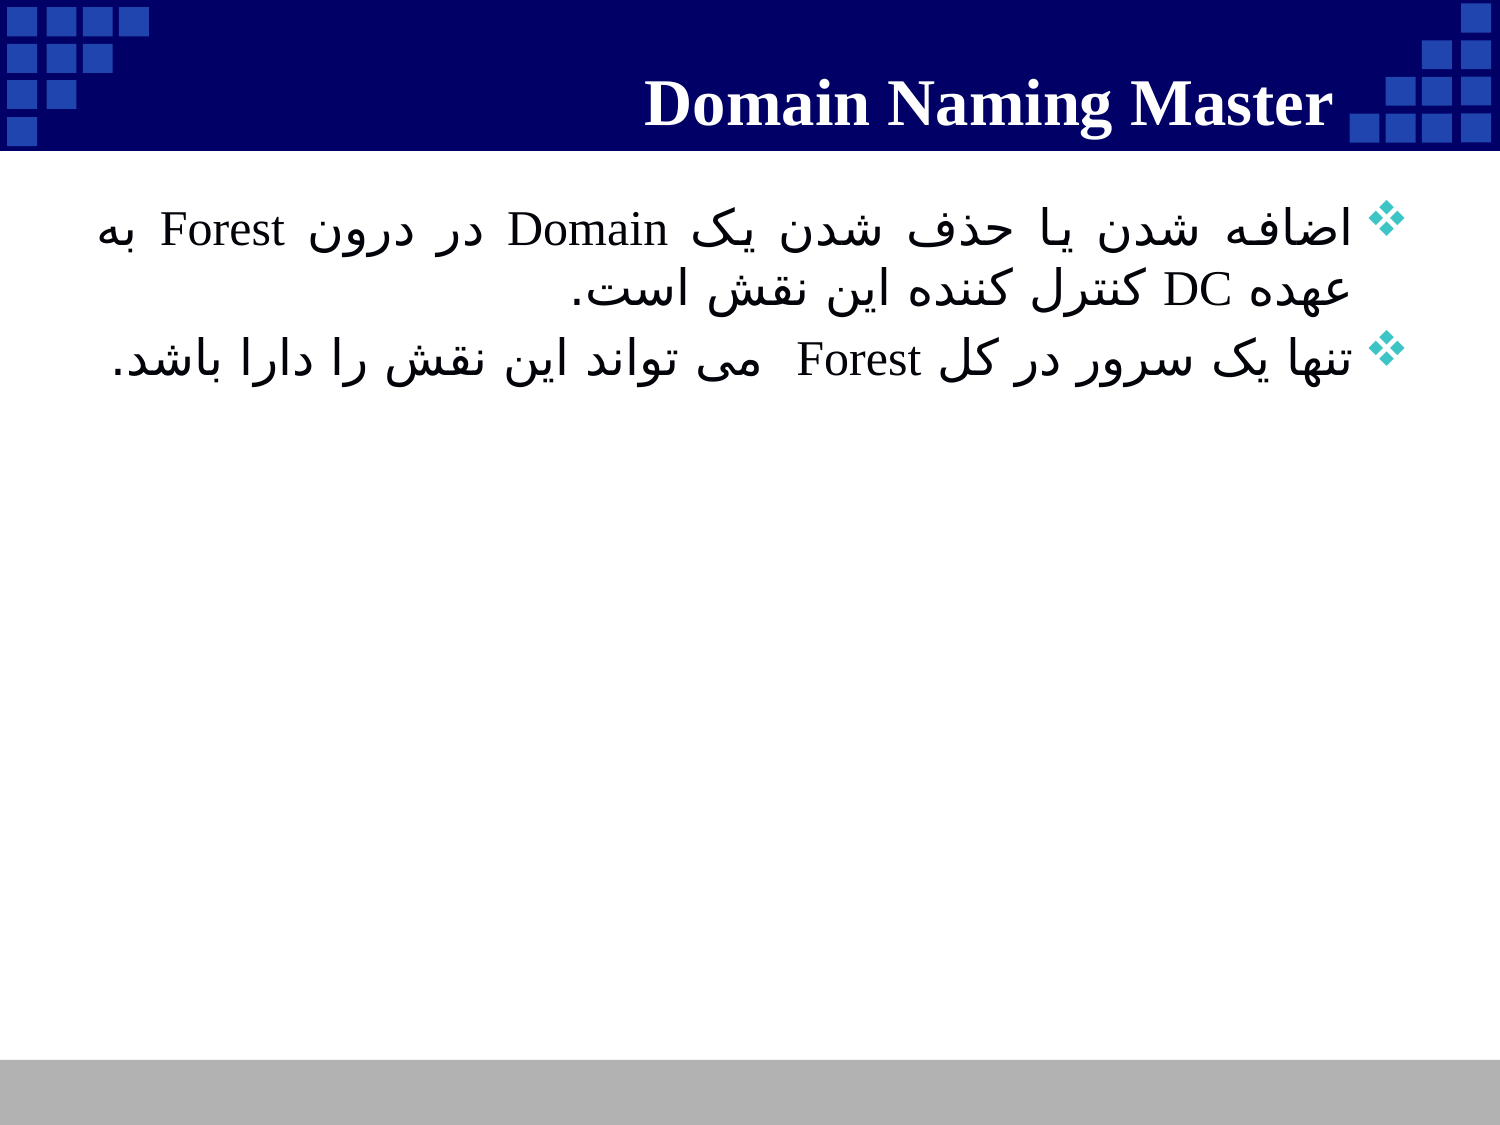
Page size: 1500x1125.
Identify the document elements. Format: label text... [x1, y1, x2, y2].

list اضافه شدن یا حذف شدن یک Domain در درون Forest به عهده DC کنترل کننده این نقش است. تنها یک سرور در کل Forest می تواند این نقش را دارا باشد. [74, 187, 1426, 1038]
title Domain Naming Master [0, 52, 1351, 145]
text_box [0, 1059, 1500, 1125]
